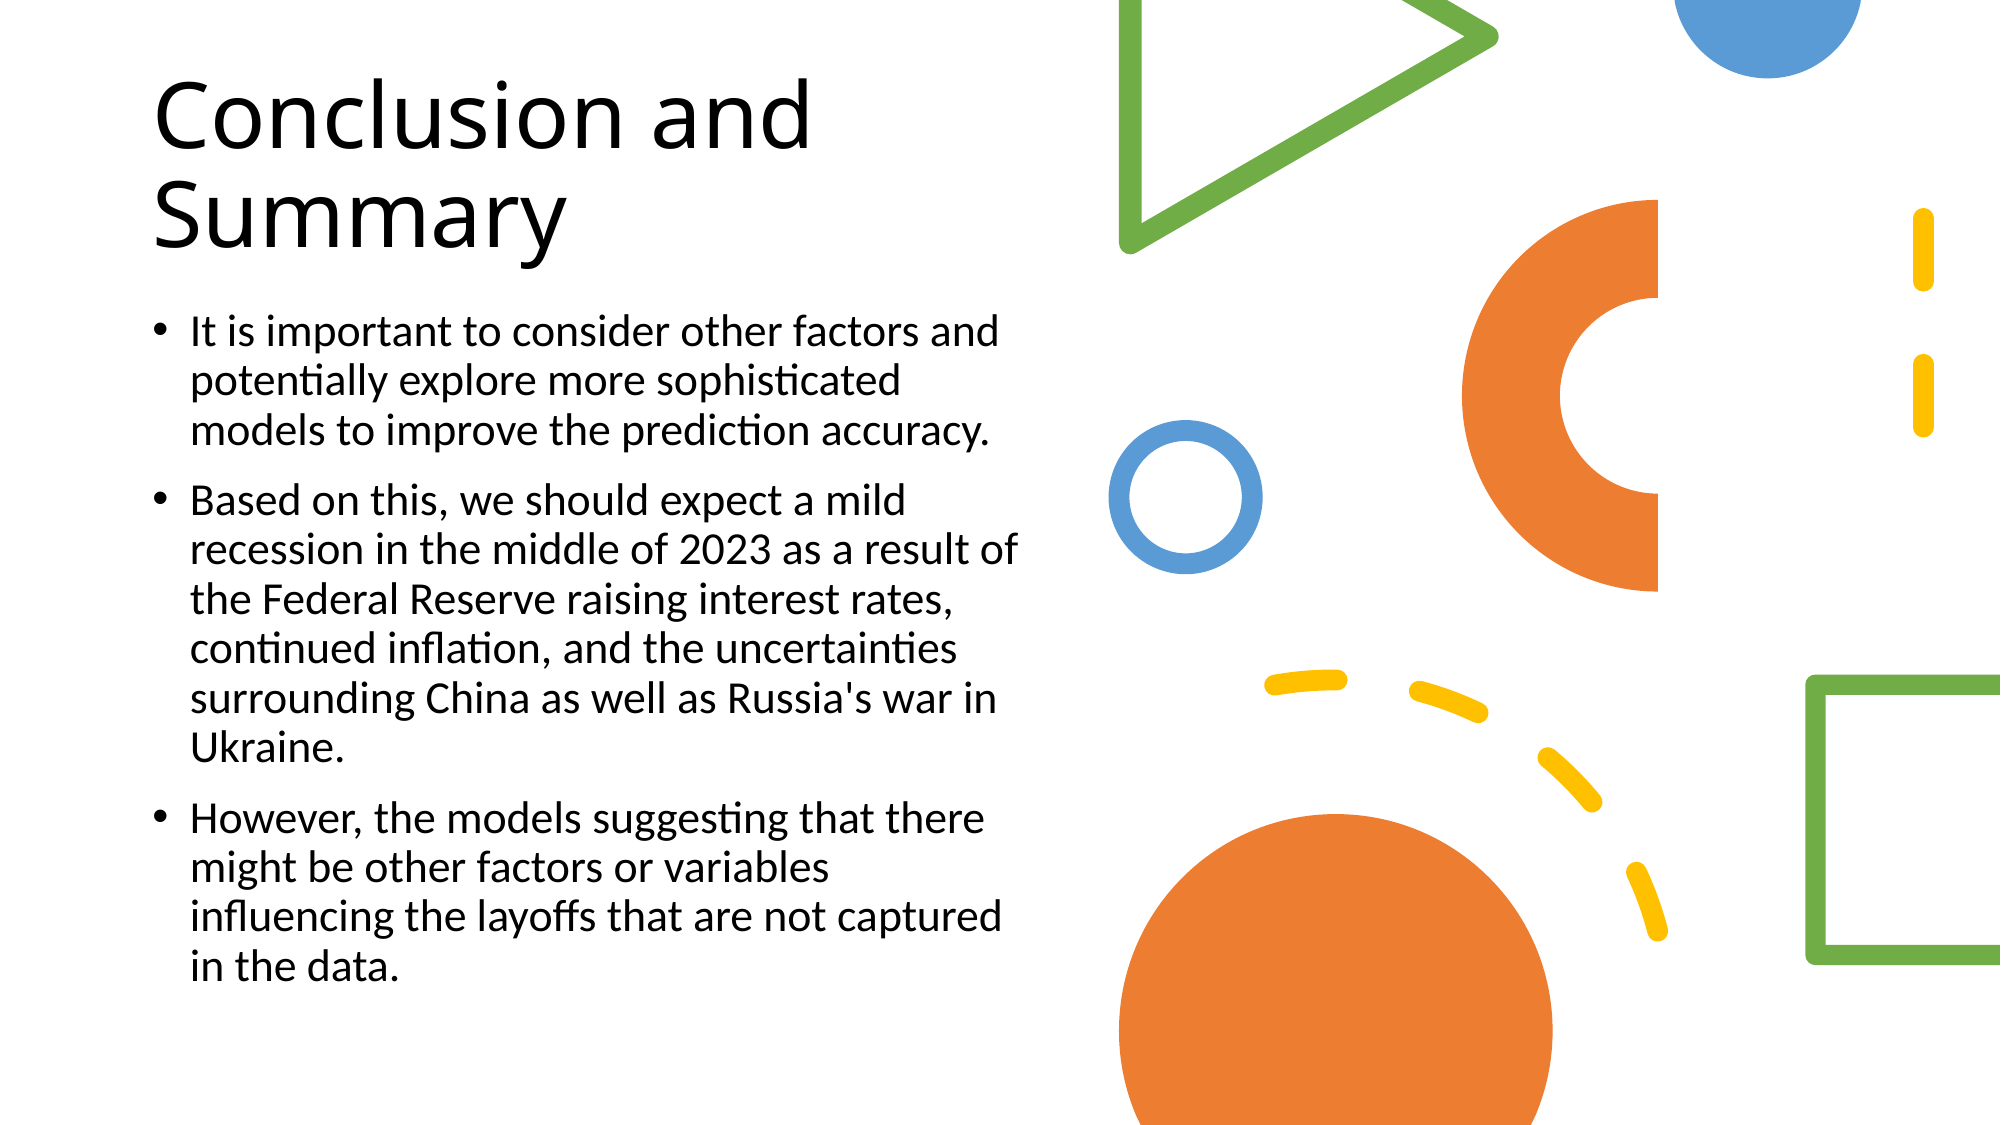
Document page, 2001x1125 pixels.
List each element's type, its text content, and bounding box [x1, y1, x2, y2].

text_box [1118, 0, 1499, 255]
text_box [1805, 674, 2000, 966]
text_box [1117, 429, 1254, 565]
text_box [1274, 679, 1664, 977]
list It is important to consider other factors and potentially explore more sophisticated models to improve the prediction accuracy. Based on this, we should expect a mild recession in the middle of 2023 as a result of the Federal Reserve raising interest rates, continued inflation, and the uncertainties surrounding China as well as Russia's war in Ukraine. However, the models suggesting that there might be other factors or variables influencing the layoffs that are not captured in the data. [137, 299, 1050, 1014]
text_box [0, 0, 2000, 1125]
text_box [1117, 813, 1554, 1125]
text_box [1673, 0, 1862, 80]
text_box [1460, 198, 1659, 593]
title Conclusion and Summary [137, 59, 1050, 278]
